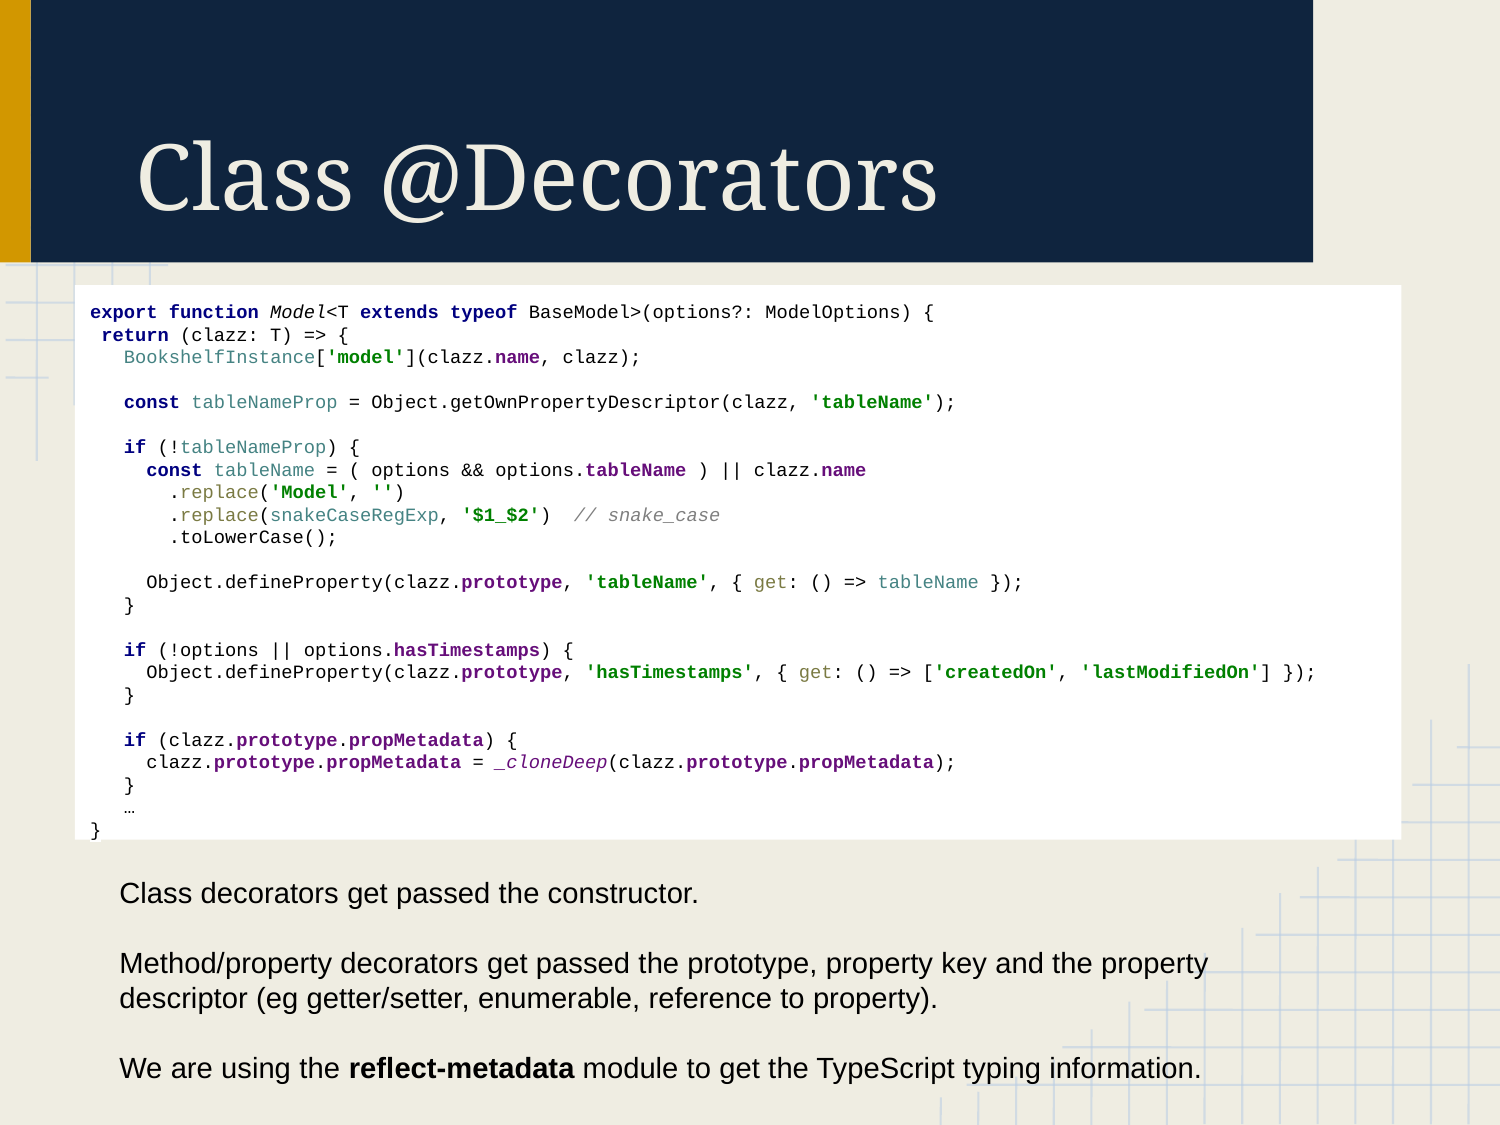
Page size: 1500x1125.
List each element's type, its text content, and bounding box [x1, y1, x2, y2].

text_box export function Model<T extends typeof BaseModel>(options?: ModelOptions) { return (clazz: T) => { BookshelfInstance['model'](clazz.name, clazz); const tableNameProp = Object.getOwnPropertyDescriptor(clazz, 'tableName'); if (!tableNameProp) { const tableName = ( options && options.tableName ) || clazz.name .replace('Model', '') .replace(snakeCaseRegExp, '$1_$2') // snake_case .toLowerCase(); Object.defineProperty(clazz.prototype, 'tableName', { get: () => tableName }); } if (!options || options.hasTimestamps) { Object.defineProperty(clazz.prototype, 'hasTimestamps', { get: () => ['createdOn', 'lastModifiedOn'] }); } if (clazz.prototype.propMetadata) { clazz.prototype.propMetadata = _cloneDeep(clazz.prototype.propMetadata); } … } [74, 285, 1402, 840]
title Class @Decorators [75, 22, 1276, 244]
text_box Class decorators get passed the constructor. Method/property decorators get passed the prototype, property key and the property descriptor (eg getter/setter, enumerable, reference to property). We are using the reflect-metadata module to get the TypeScript typing information. [104, 859, 1276, 1027]
